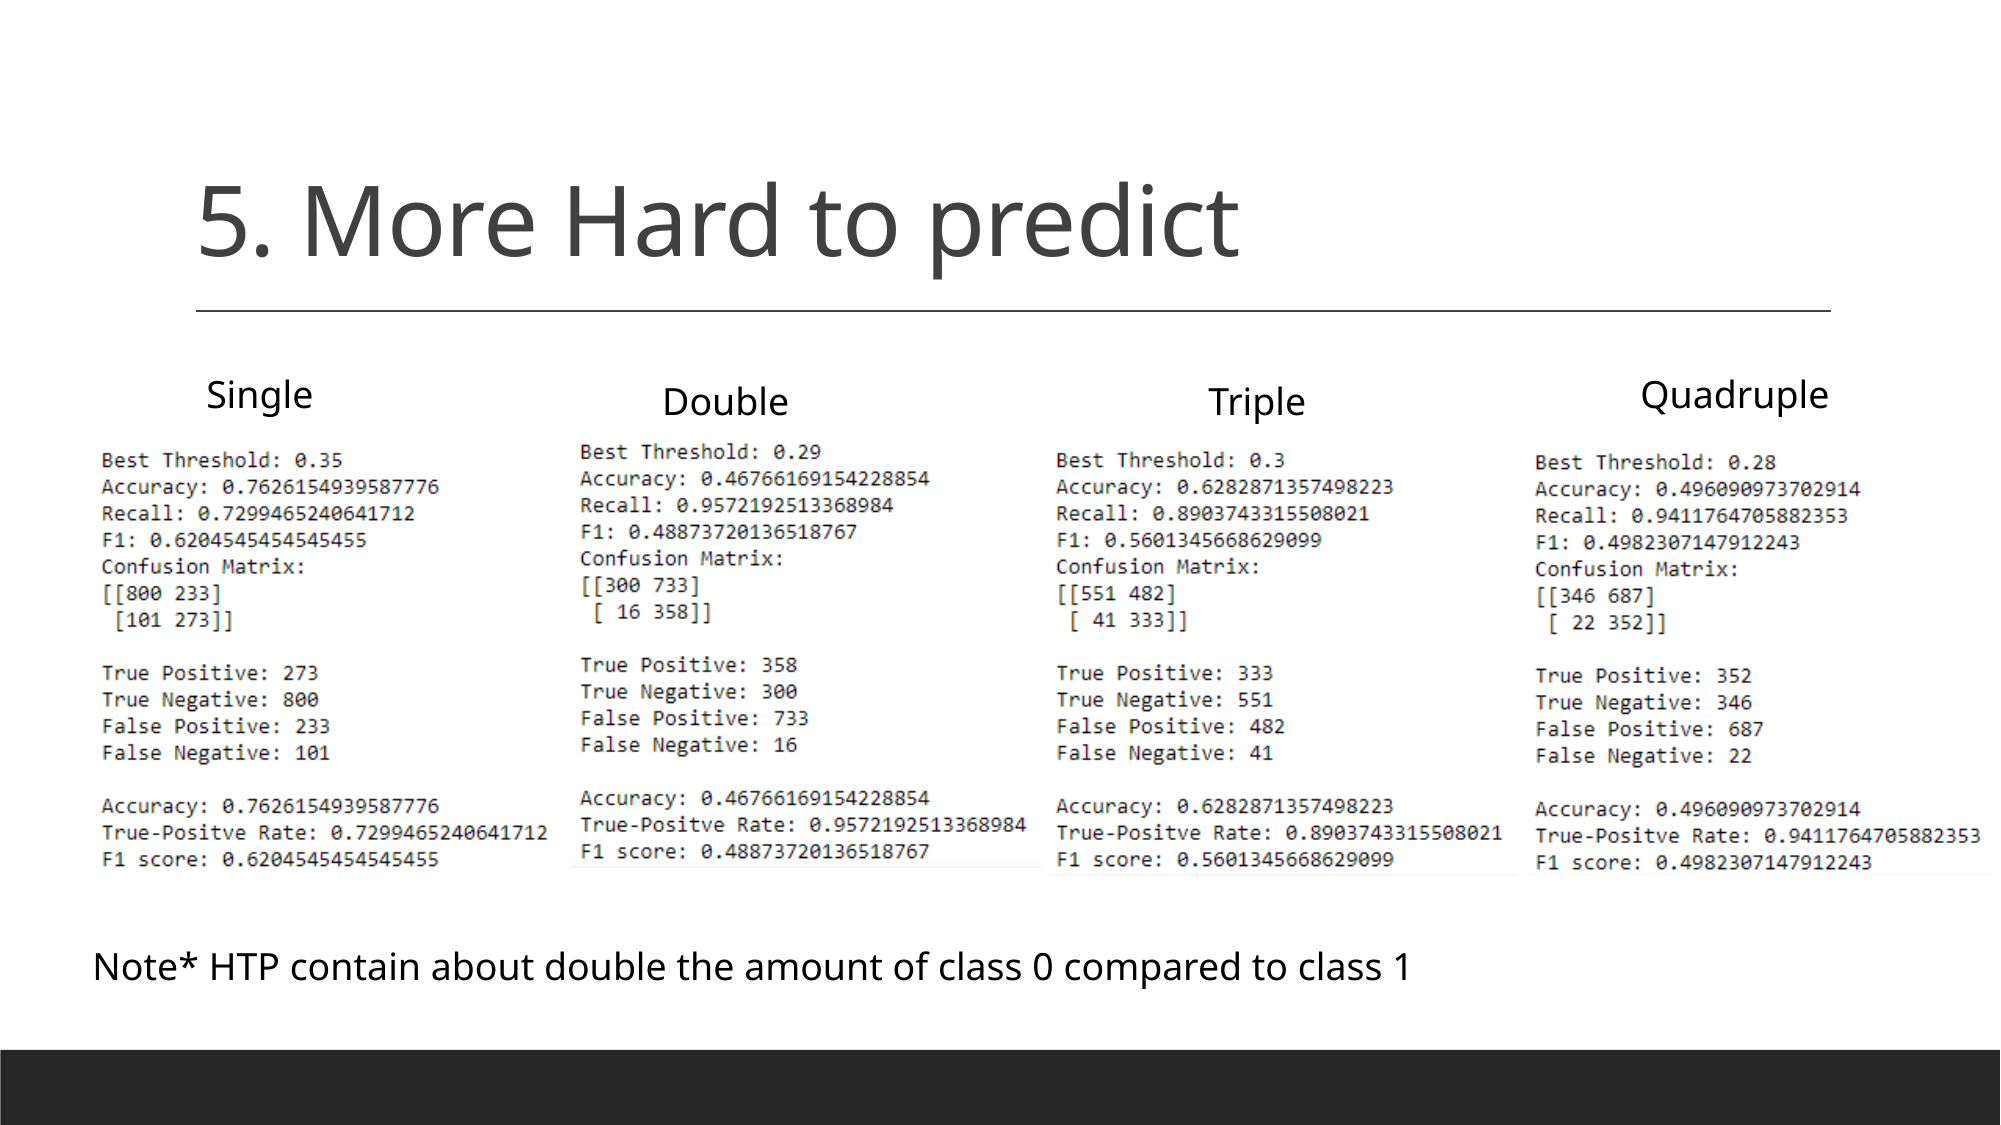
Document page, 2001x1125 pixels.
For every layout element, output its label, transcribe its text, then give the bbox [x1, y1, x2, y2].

picture [94, 444, 565, 880]
text_box Quadruple [1625, 363, 1845, 424]
picture [1047, 444, 1519, 877]
title 5. More Hard to predict [180, 47, 1830, 285]
text_box Single [191, 363, 329, 424]
picture [1525, 443, 1992, 876]
text_box Note* HTP contain about double the amount of class 0 compared to class 1 [77, 935, 1431, 996]
picture [570, 431, 1041, 869]
text_box Triple [1193, 370, 1322, 431]
text_box Double [647, 370, 805, 428]
